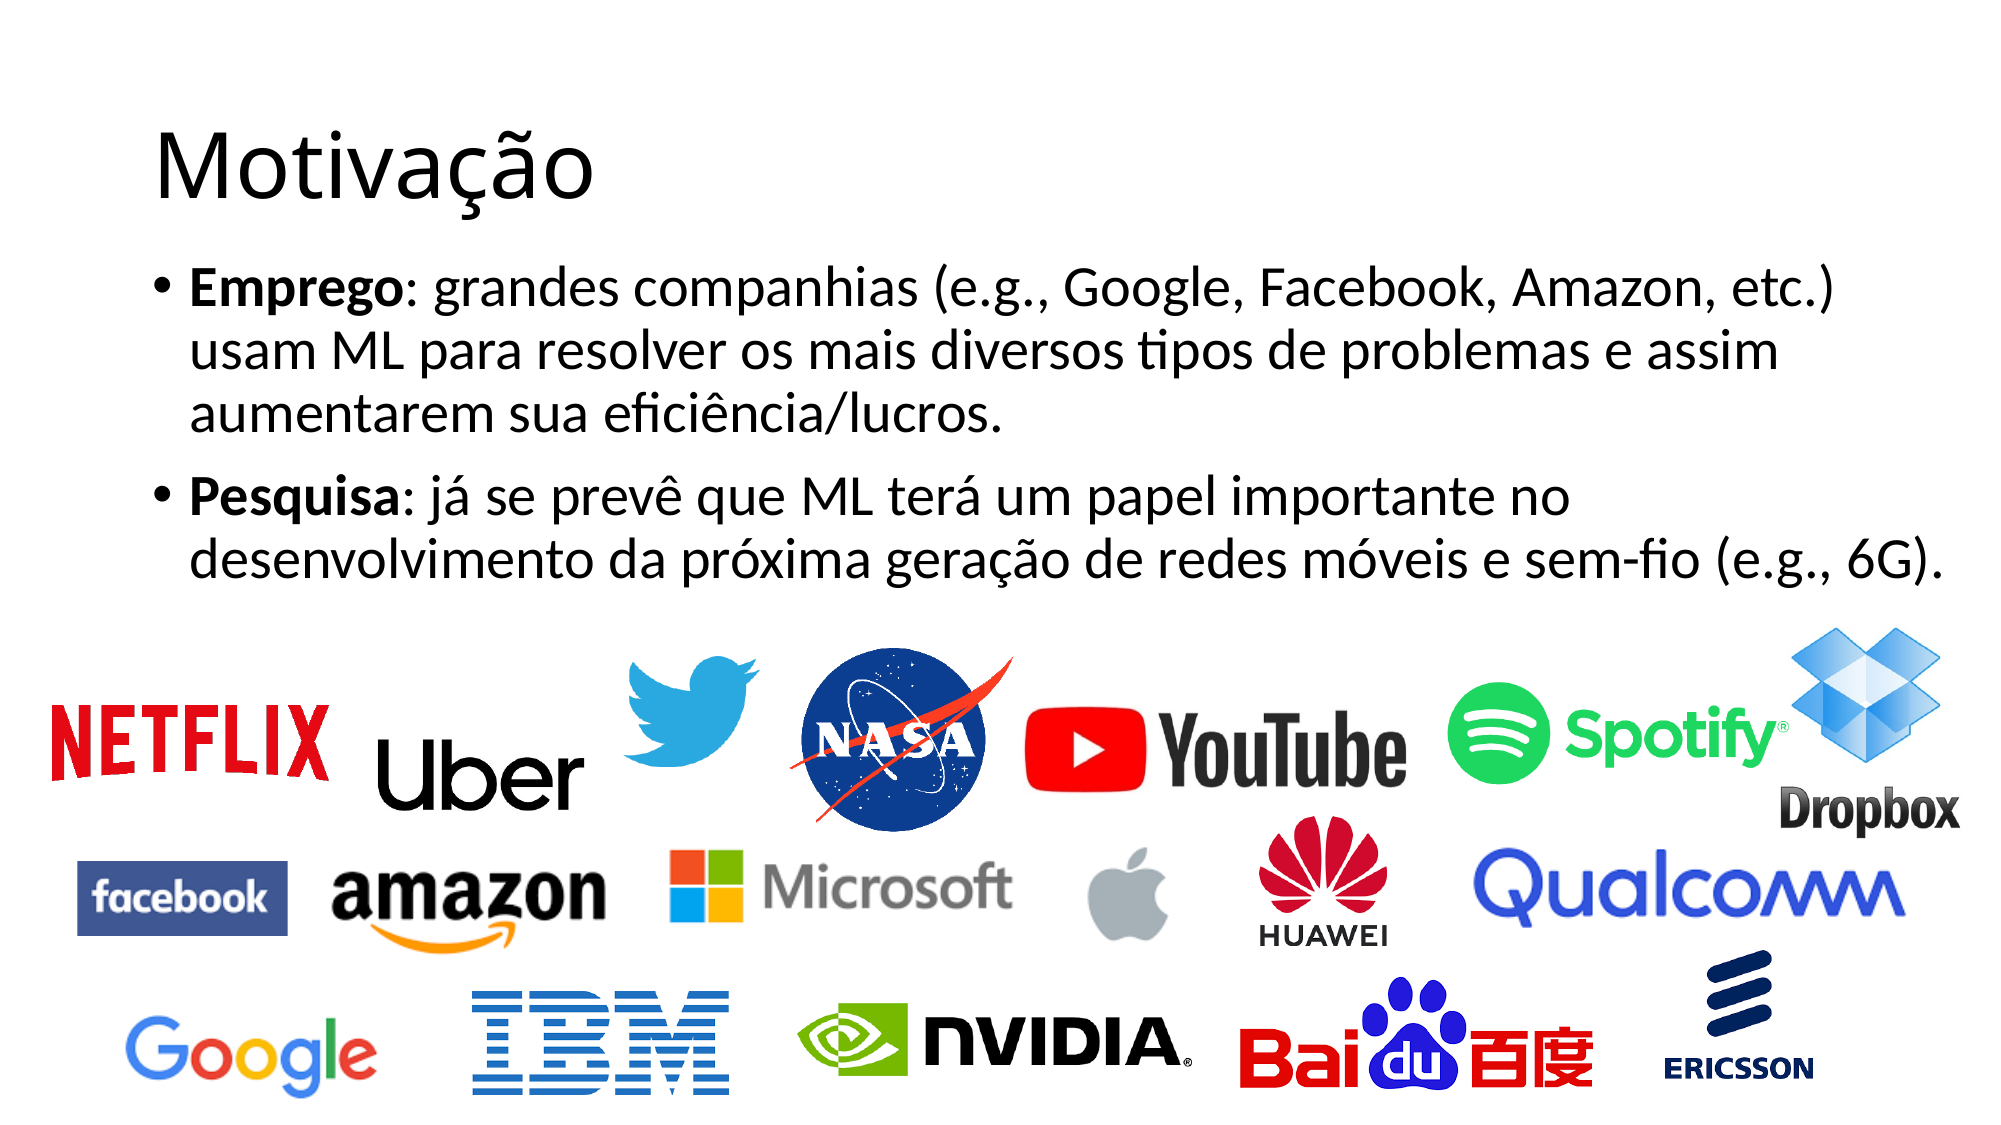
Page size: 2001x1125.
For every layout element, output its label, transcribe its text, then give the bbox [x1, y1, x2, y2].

picture [117, 1006, 391, 1116]
picture [328, 856, 616, 967]
picture [1445, 626, 1962, 840]
picture [785, 645, 1014, 835]
picture [623, 656, 760, 767]
picture [52, 705, 329, 781]
picture [797, 1003, 1192, 1077]
title Motivação [137, 59, 1863, 248]
picture [374, 735, 587, 813]
picture [1022, 705, 1409, 795]
picture [77, 860, 288, 936]
picture [1233, 969, 1600, 1095]
picture [1078, 834, 1174, 945]
picture [1665, 950, 1813, 1080]
picture [1470, 841, 1920, 937]
picture [661, 837, 1028, 942]
picture [472, 991, 729, 1095]
picture [1259, 816, 1387, 946]
list Emprego: grandes companhias (e.g., Google, Facebook, Amazon, etc.) usam ML para resolver os mais diversos tipos de problemas e assim aumentarem sua eficiência/lucros. Pesquisa: já se prevê que ML terá um papel importante no desenvolvimento da próxima geração de redes móveis e sem-fio (e.g., 6G). [137, 248, 1962, 813]
